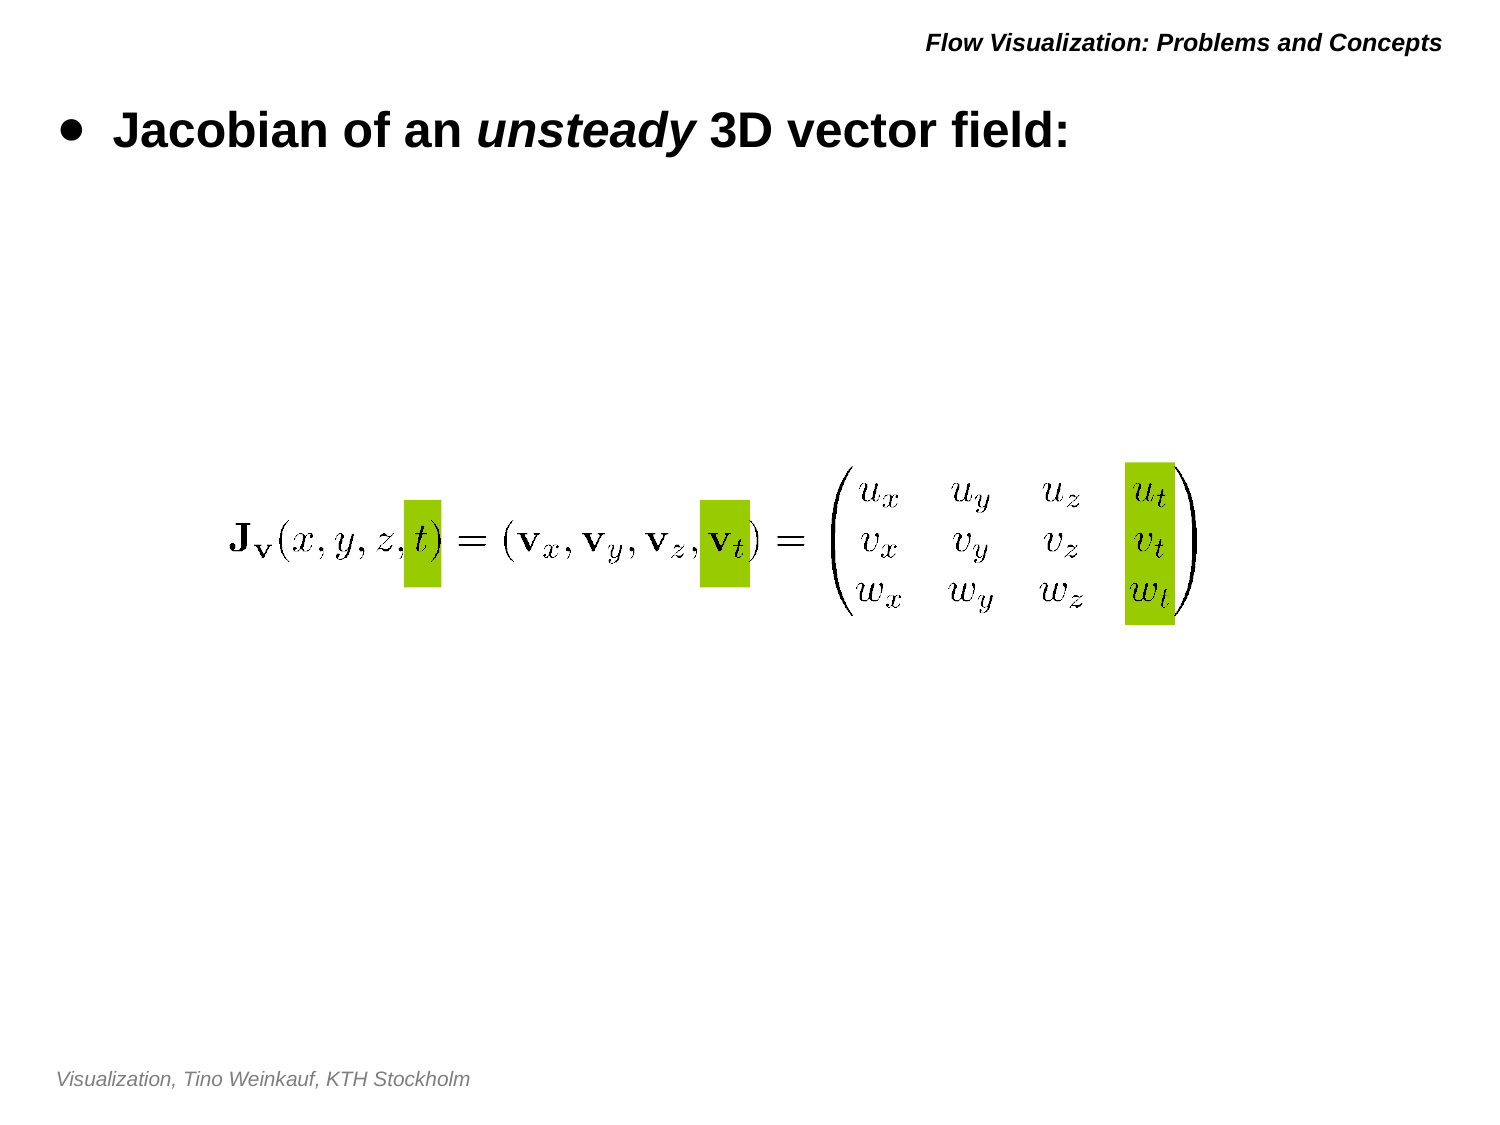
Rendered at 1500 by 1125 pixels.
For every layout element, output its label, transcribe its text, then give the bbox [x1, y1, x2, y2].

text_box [224, 462, 1201, 626]
title Flow Visualization: Problems and Concepts [237, 18, 1460, 67]
list Jacobian of an unsteady 3D vector field: [40, 89, 1460, 1036]
